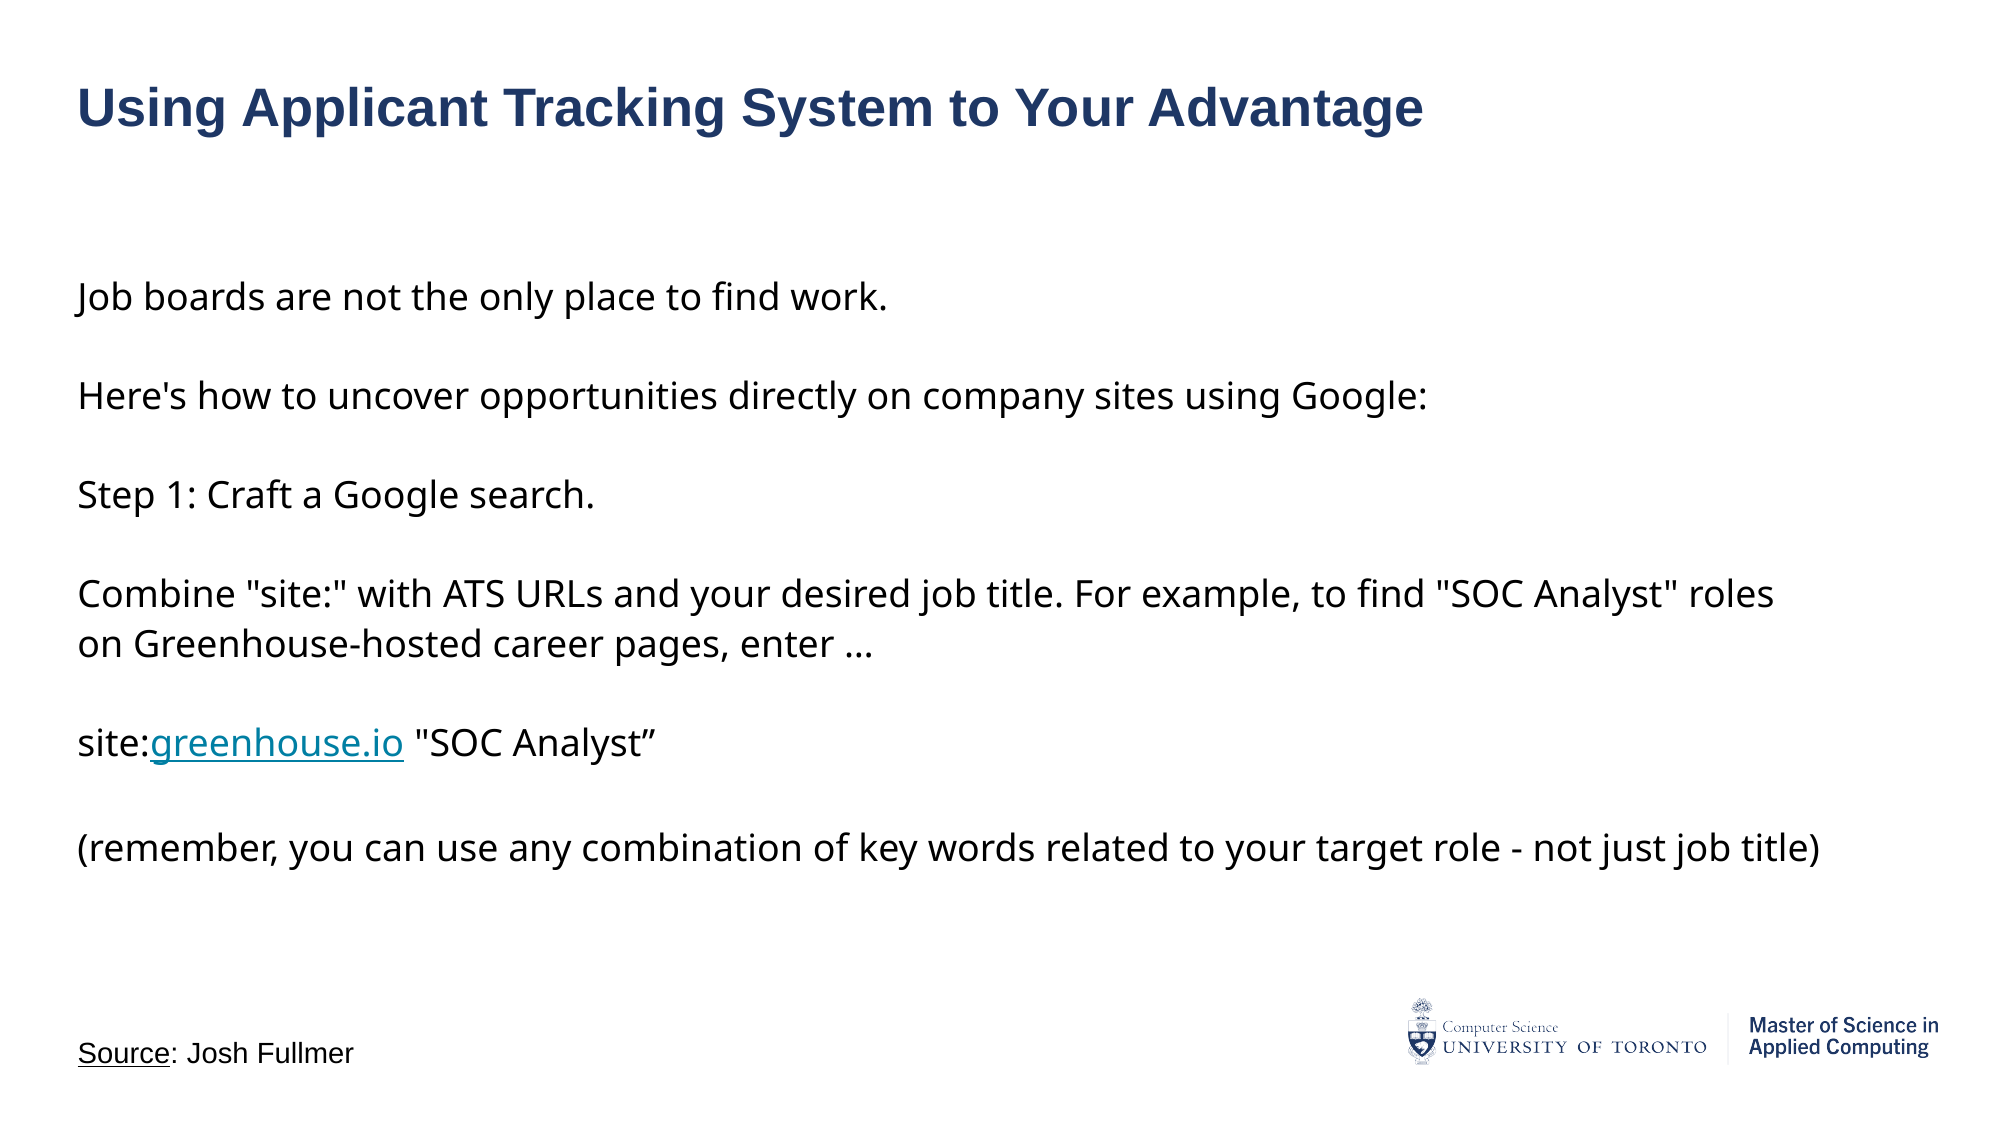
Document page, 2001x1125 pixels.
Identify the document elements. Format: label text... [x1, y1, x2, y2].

picture [1408, 998, 1938, 1065]
text_box Source: Josh Fullmer [62, 1027, 378, 1077]
title Using Applicant Tracking System to Your Advantage [62, 72, 1469, 235]
list Job boards are not the only place to find work. Here's how to uncover opportunities directly on company sites using Google: Step 1: Craft a Google search. Combine "site:" with ATS URLs and your desired job title. For example, to find "SOC Analyst" roles on Greenhouse-hosted career pages, enter … site:greenhouse.io "SOC Analyst” (remember, you can use any combination of key words related to your target role - not just job title) [62, 261, 1841, 947]
